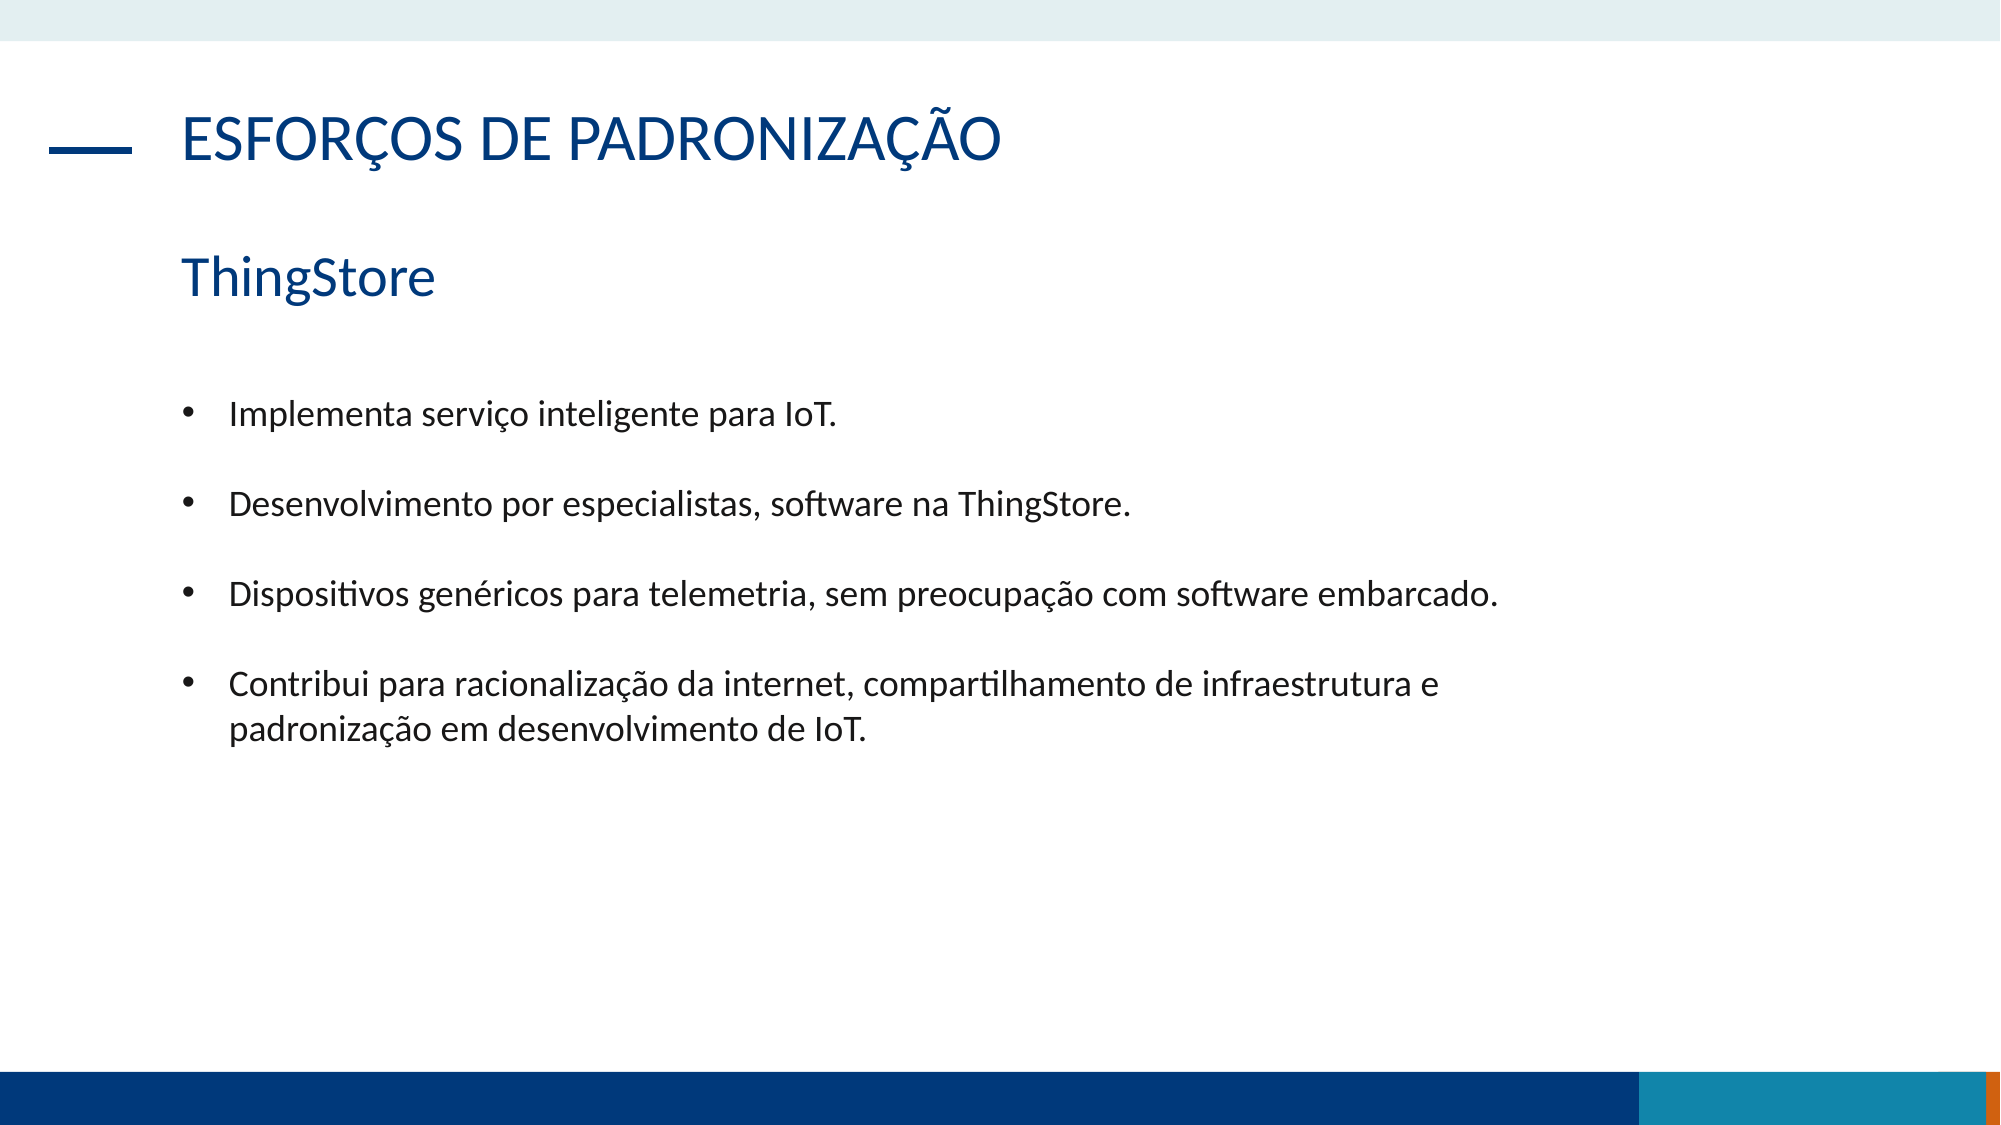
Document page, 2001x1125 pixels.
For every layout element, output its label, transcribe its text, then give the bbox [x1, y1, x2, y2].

text_box Implementa serviço inteligente para IoT. Desenvolvimento por especialistas, software na ThingStore. Dispositivos genéricos para telemetria, sem preocupação com software embarcado. Contribui para racionalização da internet, compartilhamento de infraestrutura e padronização em desenvolvimento de IoT. [167, 381, 1549, 757]
list ThingStore [167, 238, 1833, 380]
list ESFORÇOS DE PADRONIZAÇÃO [167, 95, 1833, 237]
